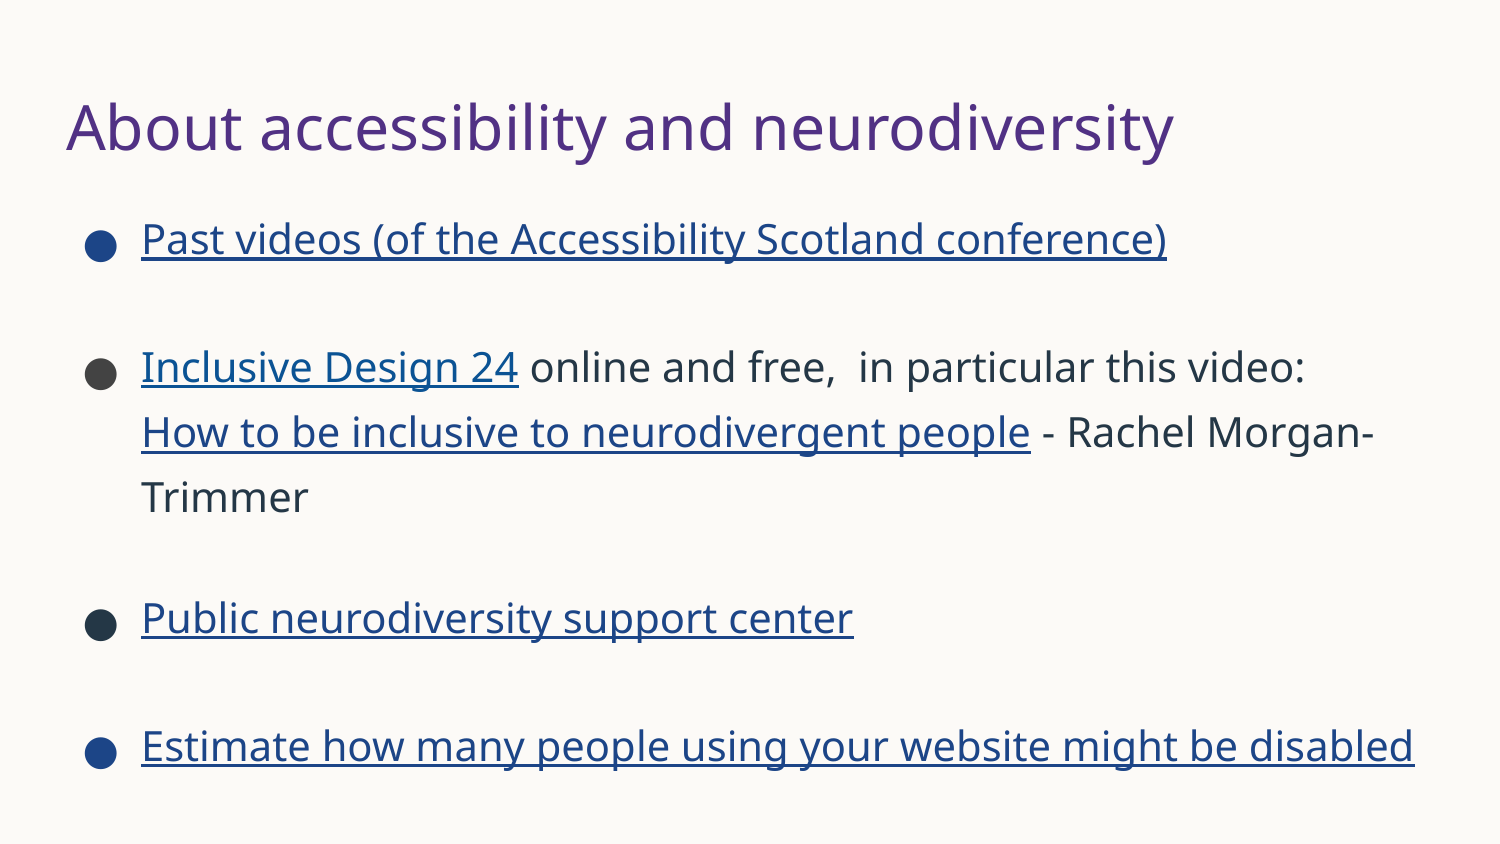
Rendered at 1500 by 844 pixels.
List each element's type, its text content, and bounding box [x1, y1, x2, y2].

title About accessibility and neurodiversity [51, 72, 1449, 167]
text_box Past videos (of the Accessibility Scotland conference) Inclusive Design 24 online and free, in particular this video: How to be inclusive to neurodivergent people - Rachel Morgan-Trimmer Public neurodiversity support center Estimate how many people using your website might be disabled [51, 188, 1449, 750]
